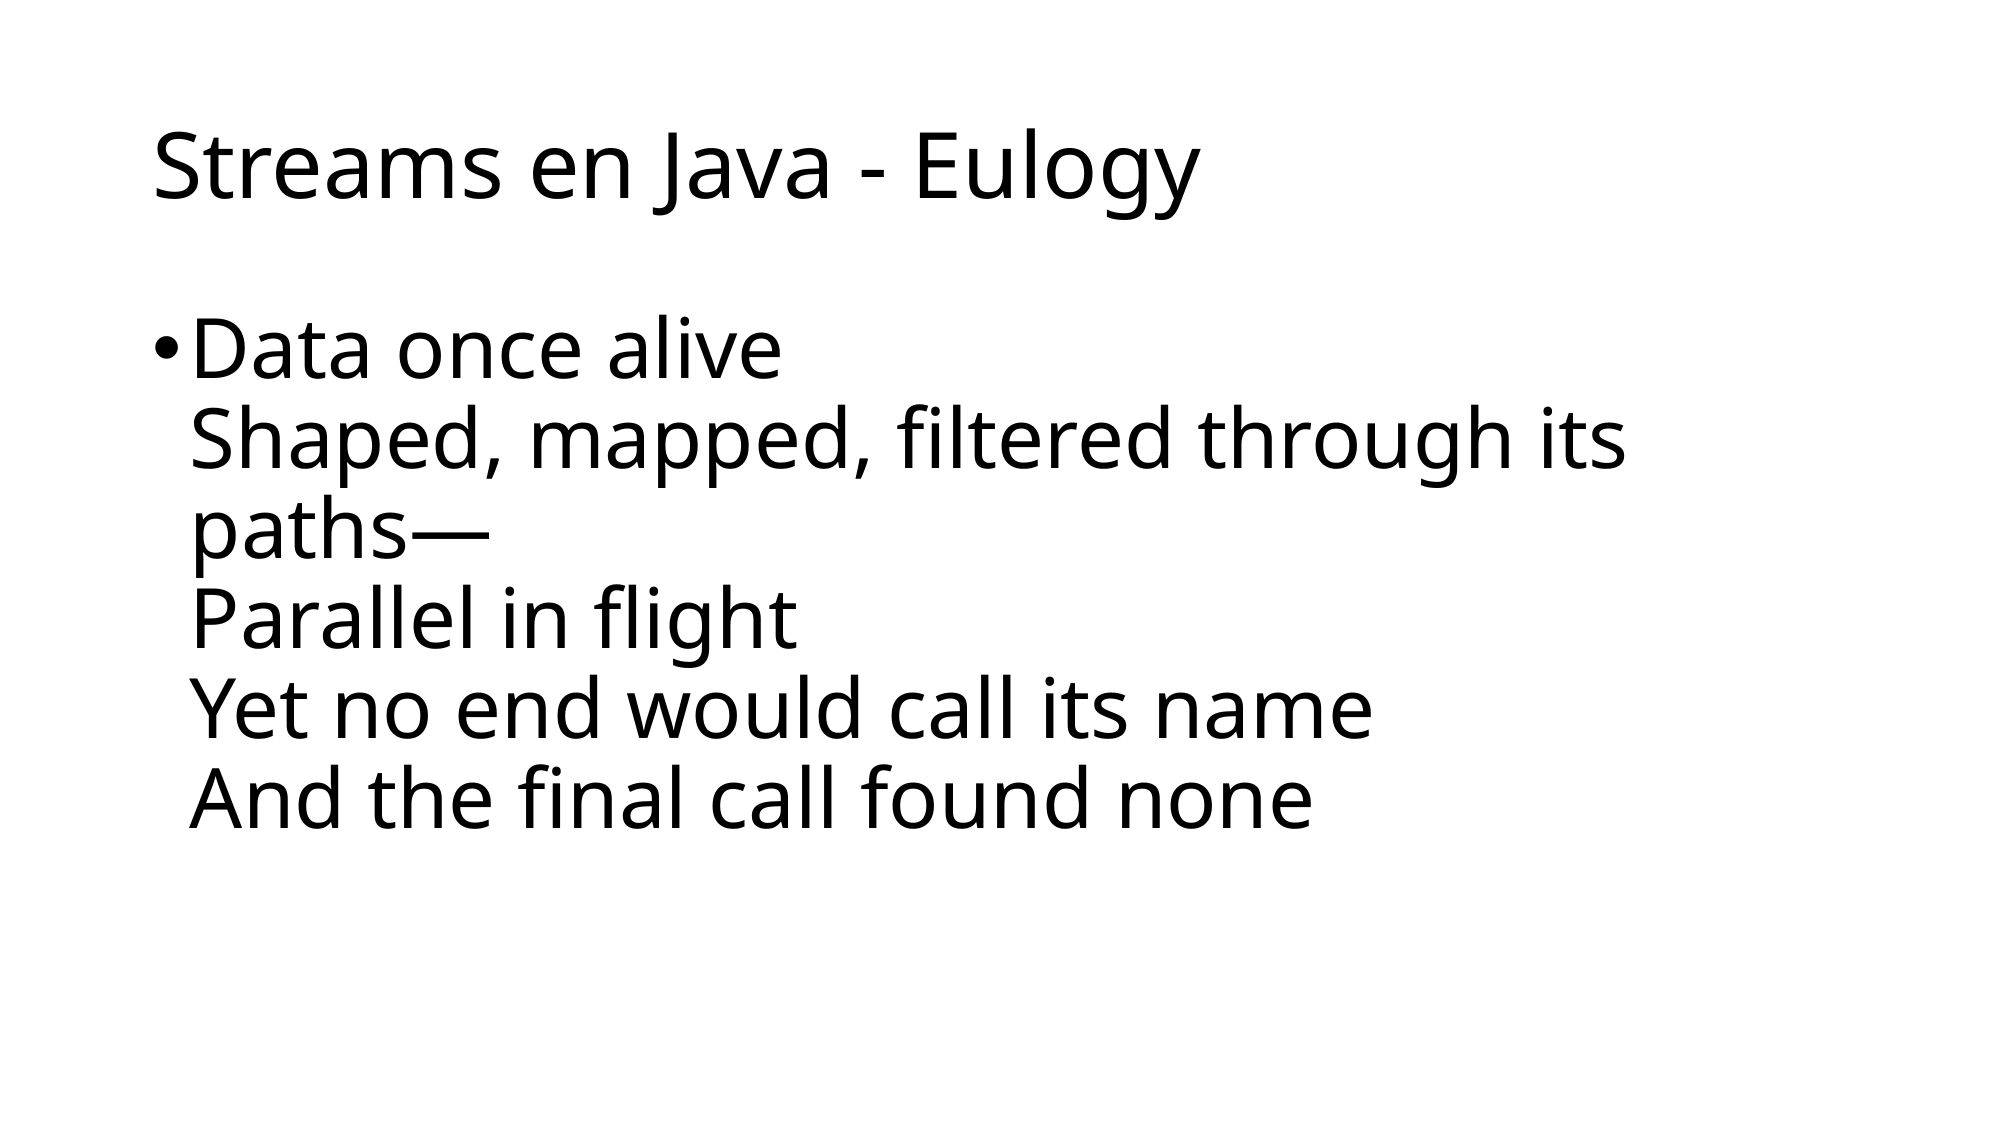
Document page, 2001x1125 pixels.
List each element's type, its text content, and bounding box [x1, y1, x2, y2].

list Data once alive Shaped, mapped, filtered through its paths— Parallel in flight Yet no end would call its name And the final call found none [137, 299, 1863, 1014]
title Streams en Java - Eulogy [137, 59, 1863, 278]
